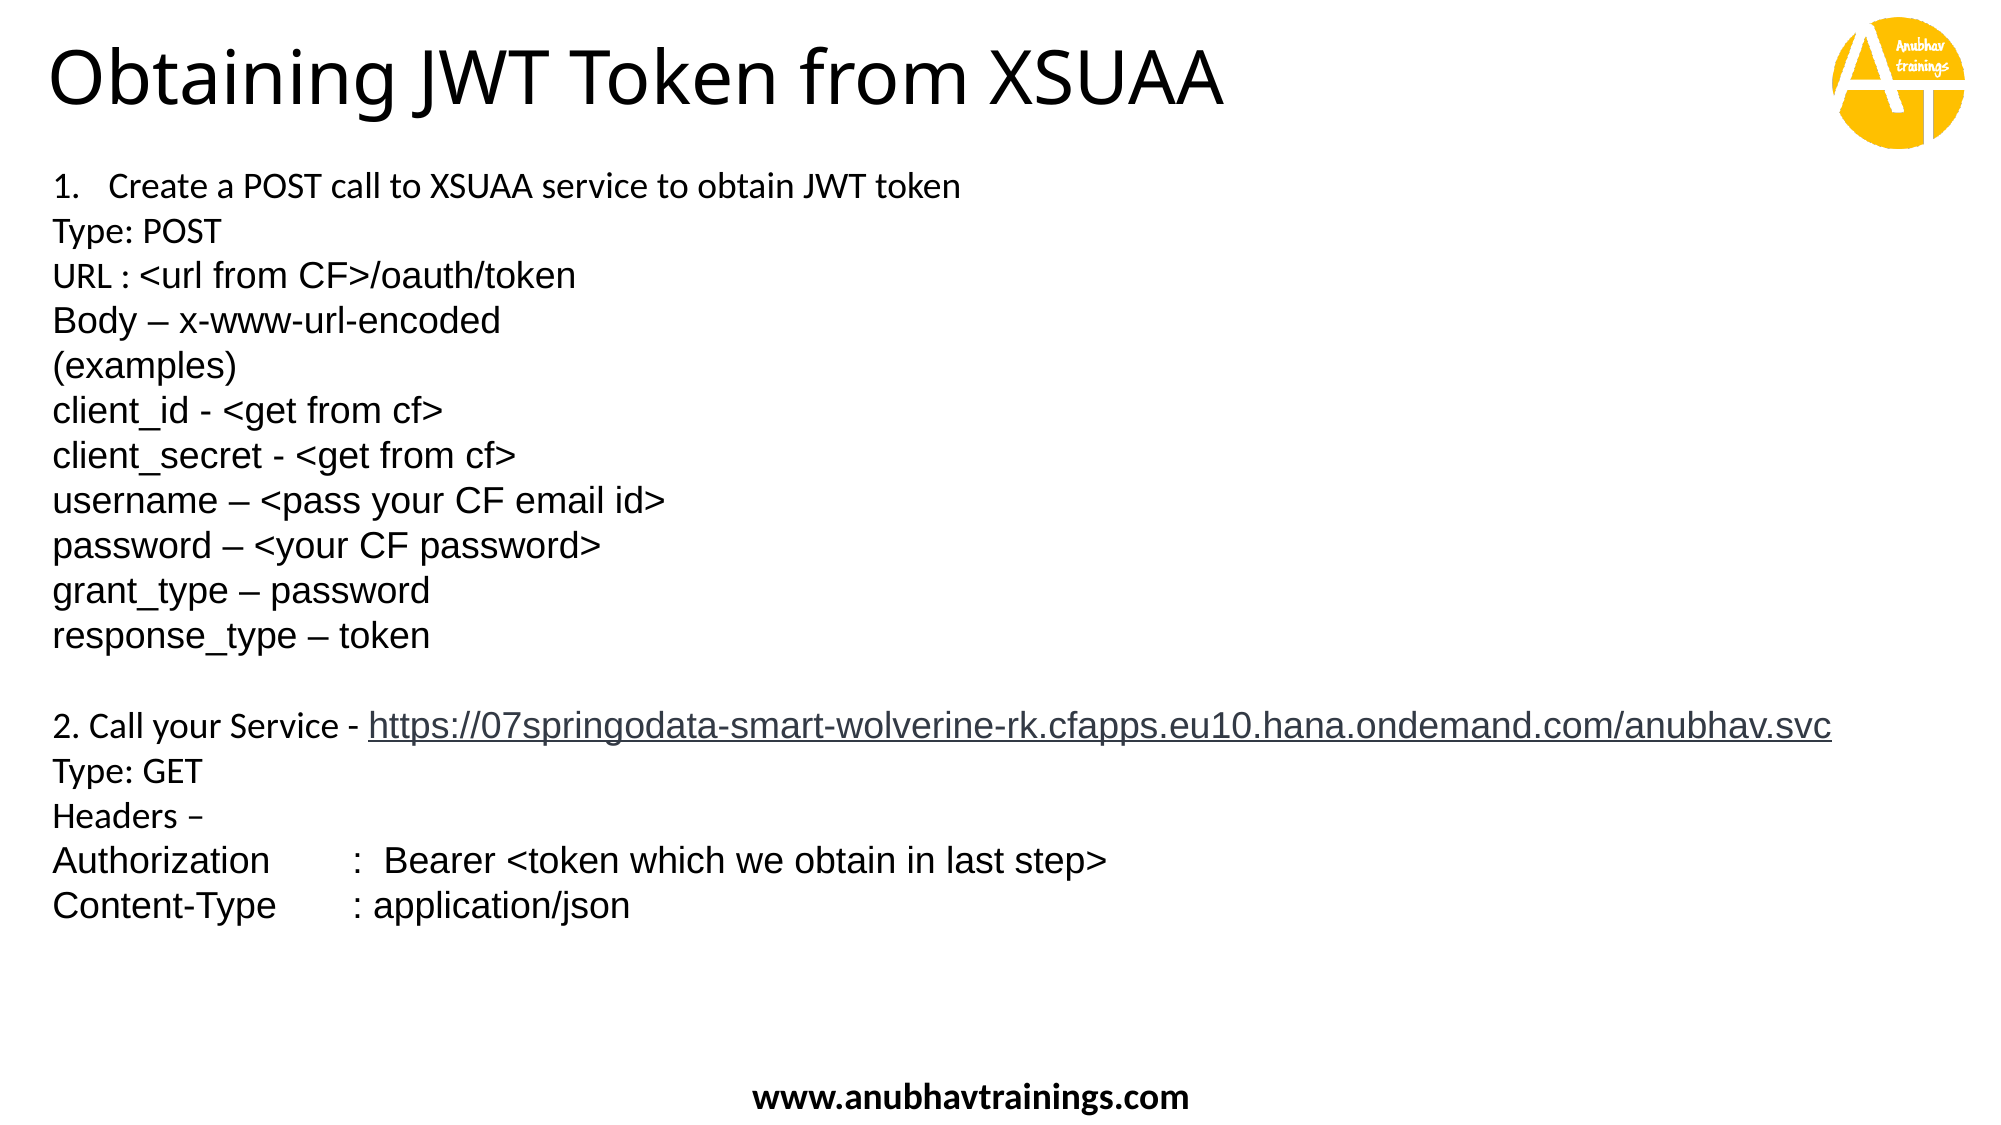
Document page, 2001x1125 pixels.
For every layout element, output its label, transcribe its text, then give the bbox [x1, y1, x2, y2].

text_box Obtaining JWT Token from XSUAA [27, 15, 1819, 133]
text_box Create a POST call to XSUAA service to obtain JWT token Type: POST URL : <url from CF>/oauth/token Body – x-www-url-encoded (examples) client_id - <get from cf> client_secret - <get from cf> username – <pass your CF email id> password – <your CF password> grant_type – password response_type – token 2. Call your Service - https://07springodata-smart-wolverine-rk.cfapps.eu10.hana.ondemand.com/anubhav.svc Type: GET Headers – Authorization : Bearer <token which we obtain in last step> Content-Type : application/json [37, 153, 1963, 933]
picture [1819, 8, 1972, 160]
text_box www.anubhavtrainings.com [737, 1064, 1320, 1125]
